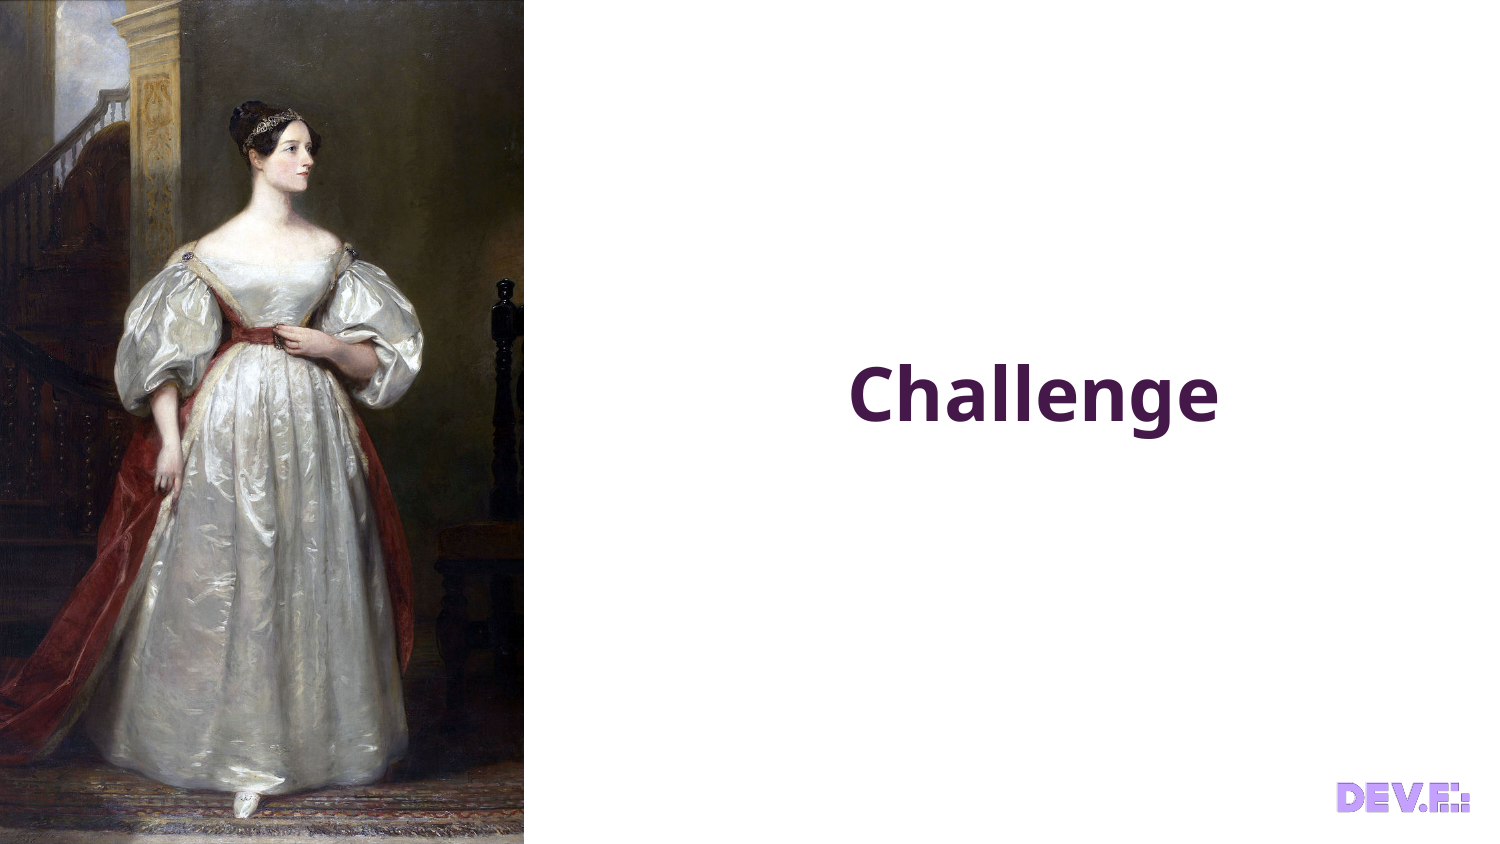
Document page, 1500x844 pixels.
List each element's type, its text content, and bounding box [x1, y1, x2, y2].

text_box Challenge [671, 331, 1397, 469]
picture [1330, 776, 1474, 818]
picture [0, 0, 524, 844]
